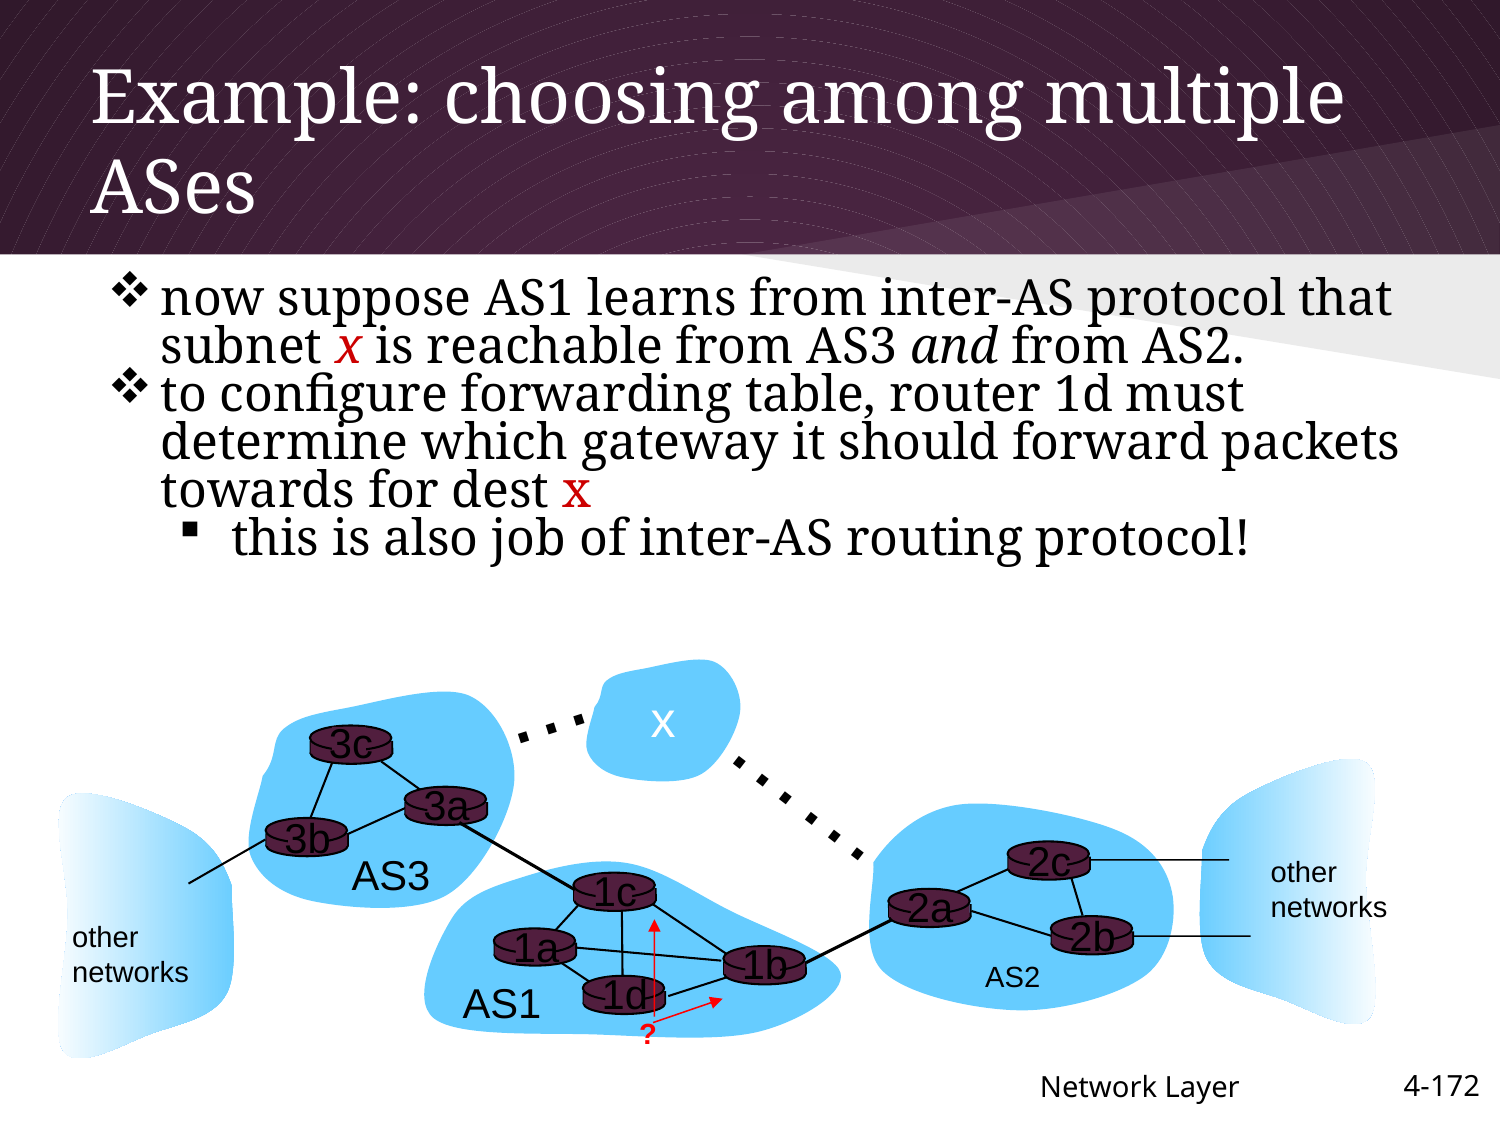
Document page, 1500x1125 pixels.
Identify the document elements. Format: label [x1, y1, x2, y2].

text_box [57, 620, 1403, 1059]
list [75, 262, 1425, 1078]
footer [1025, 1060, 1500, 1108]
title [75, 45, 1425, 233]
slide_number [1389, 1060, 1500, 1106]
